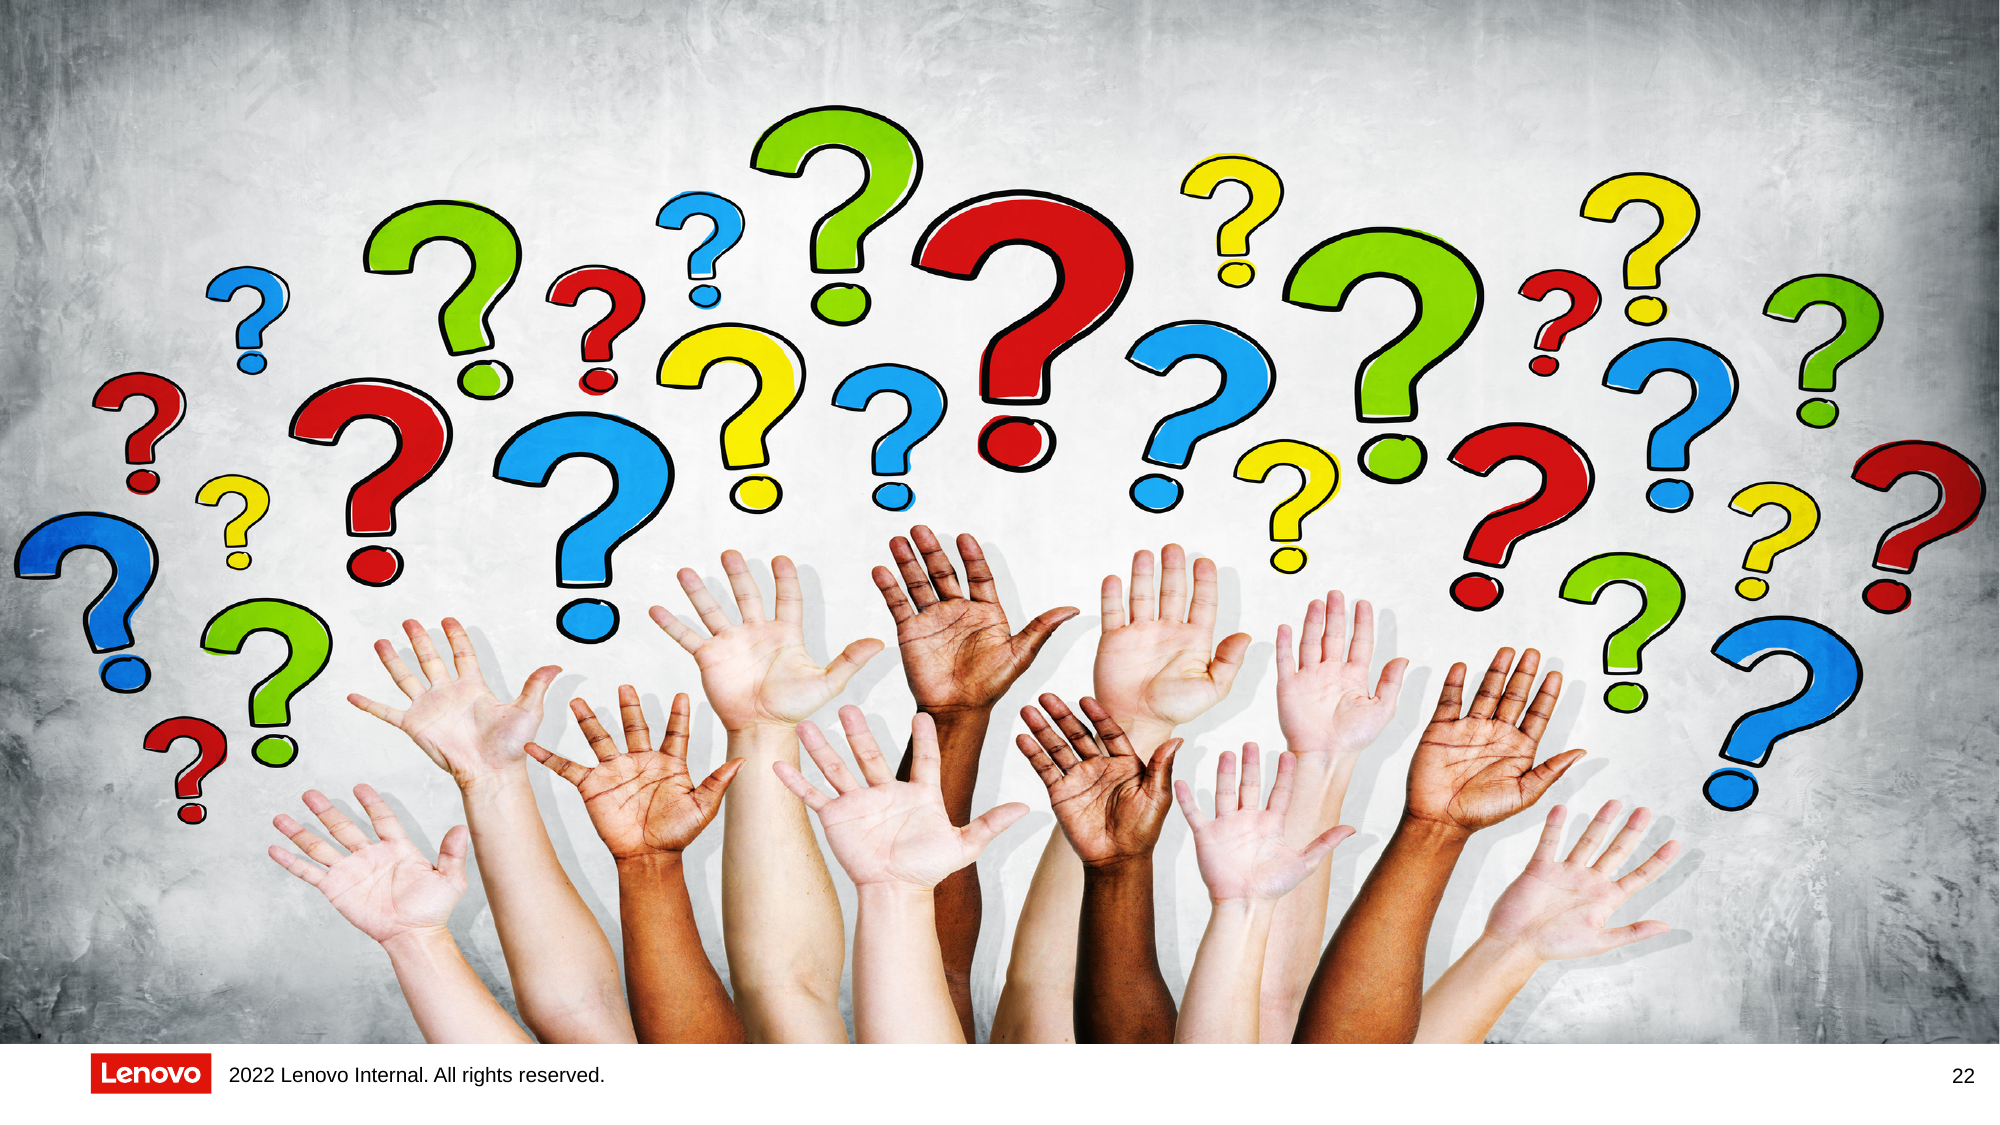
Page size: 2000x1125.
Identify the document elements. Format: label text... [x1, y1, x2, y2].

picture [0, 0, 2000, 1045]
slide_number 22 [1927, 1061, 2000, 1088]
